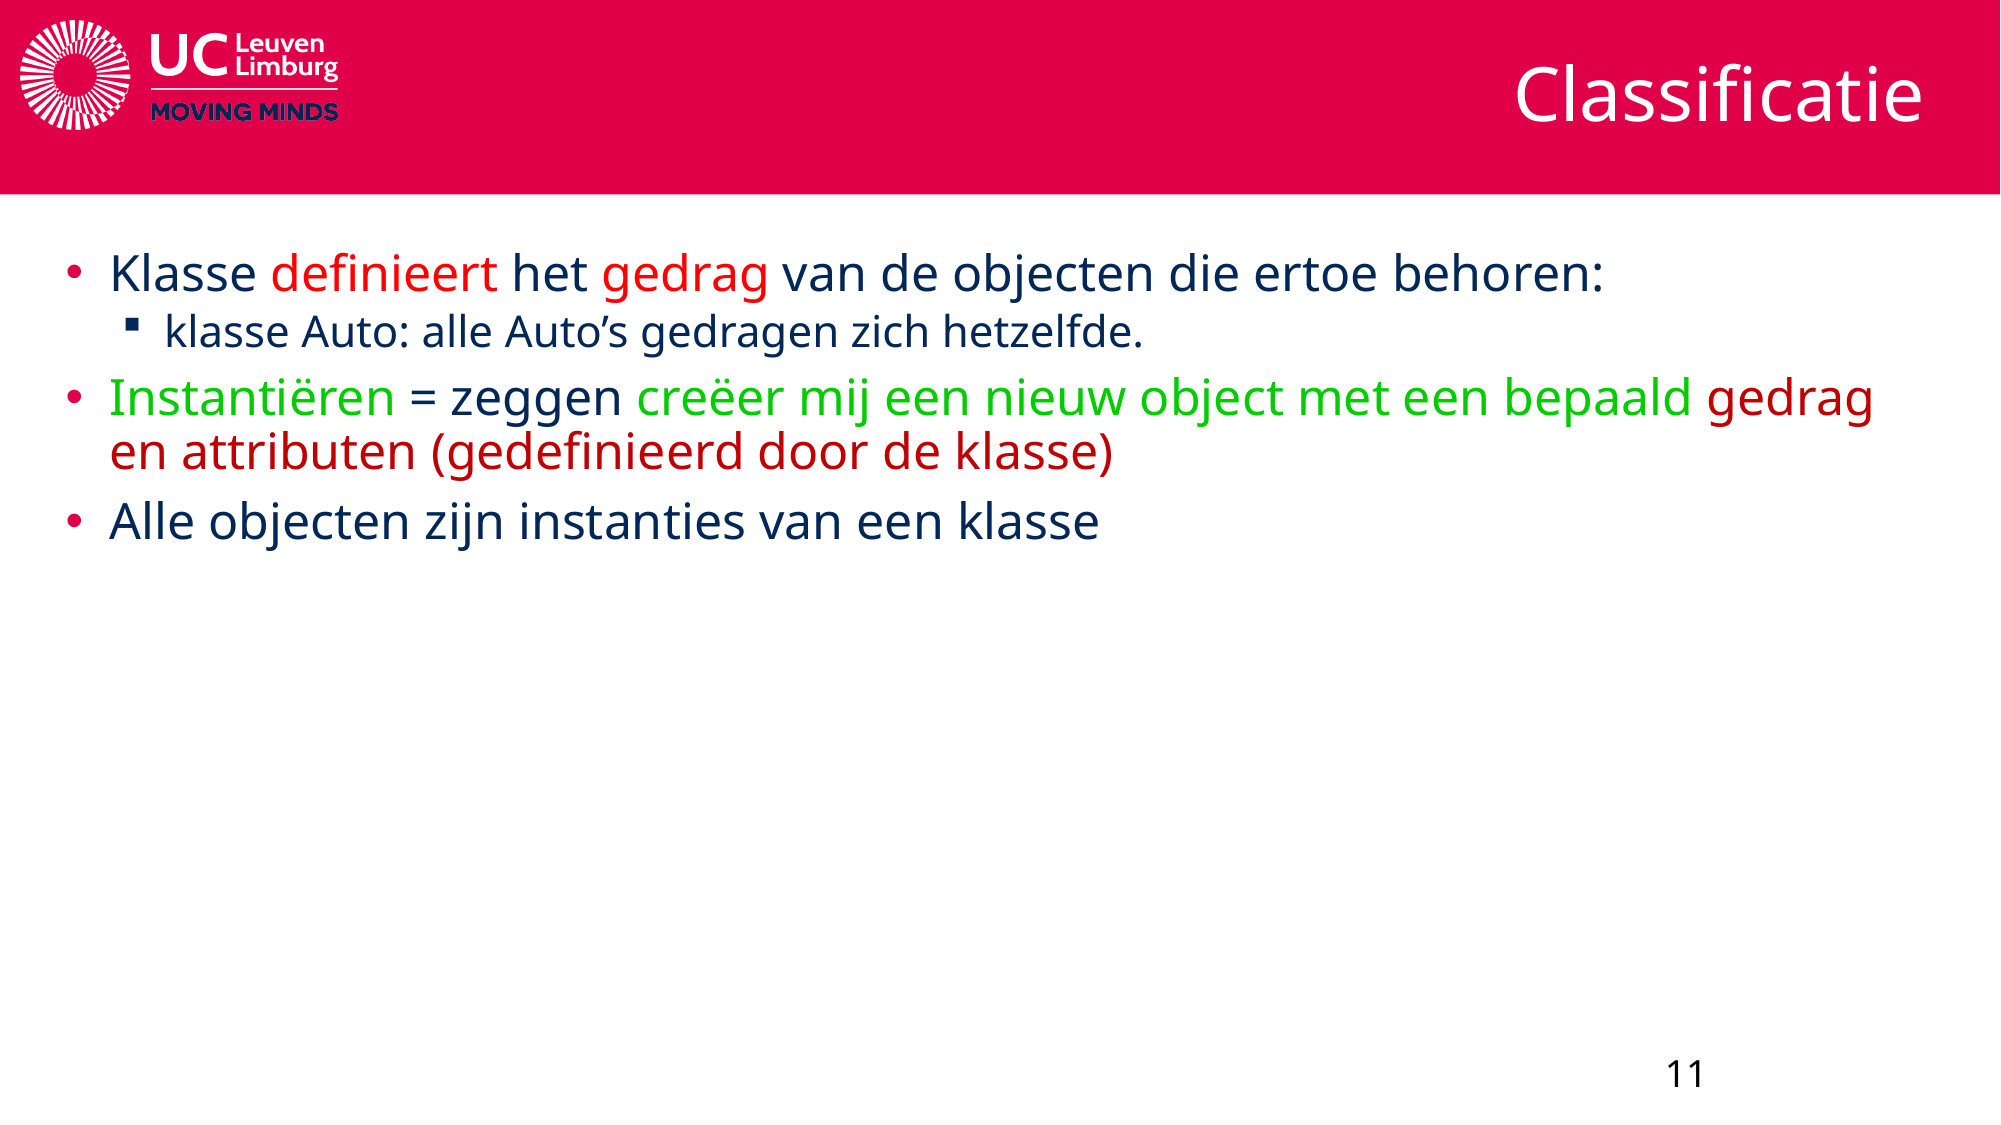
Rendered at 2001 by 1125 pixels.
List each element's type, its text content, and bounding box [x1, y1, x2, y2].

slide_number 11 [1650, 1042, 2000, 1103]
title Classificatie [358, 0, 1940, 195]
list Klasse definieert het gedrag van de objecten die ertoe behoren: klasse Auto: alle Auto’s gedragen zich hetzelfde. Instantiëren = zeggen creëer mij een nieuw object met een bepaald gedrag en attributen (gedefinieerd door de klasse) Alle objecten zijn instanties van een klasse [50, 240, 1940, 1078]
picture [20, 20, 338, 130]
